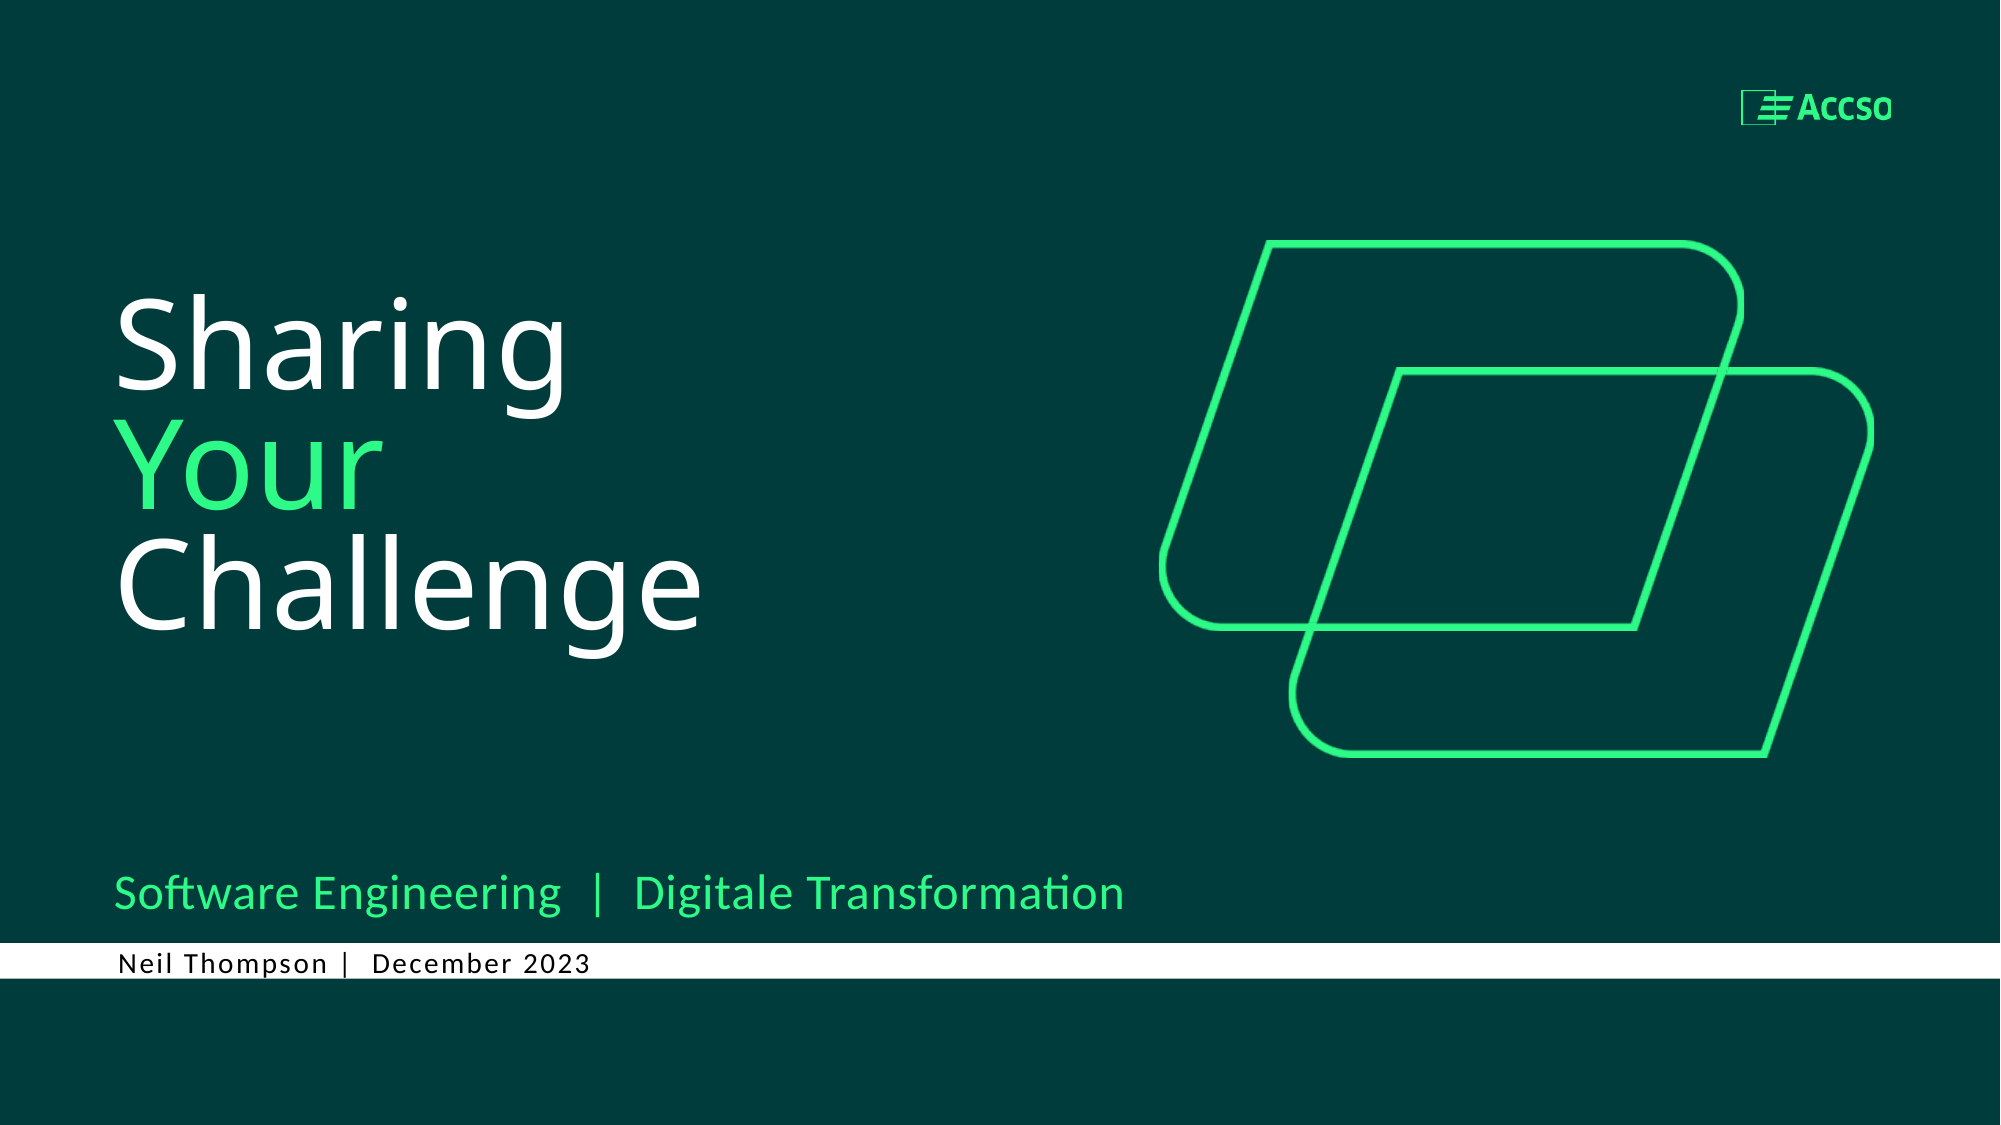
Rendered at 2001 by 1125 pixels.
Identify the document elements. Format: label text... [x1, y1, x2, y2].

subtitle Software Engineering | Digitale Transformation [114, 859, 1260, 919]
list Sharing Your Challenge [114, 184, 1148, 764]
list Neil Thompson | December 2023 [118, 944, 1177, 979]
